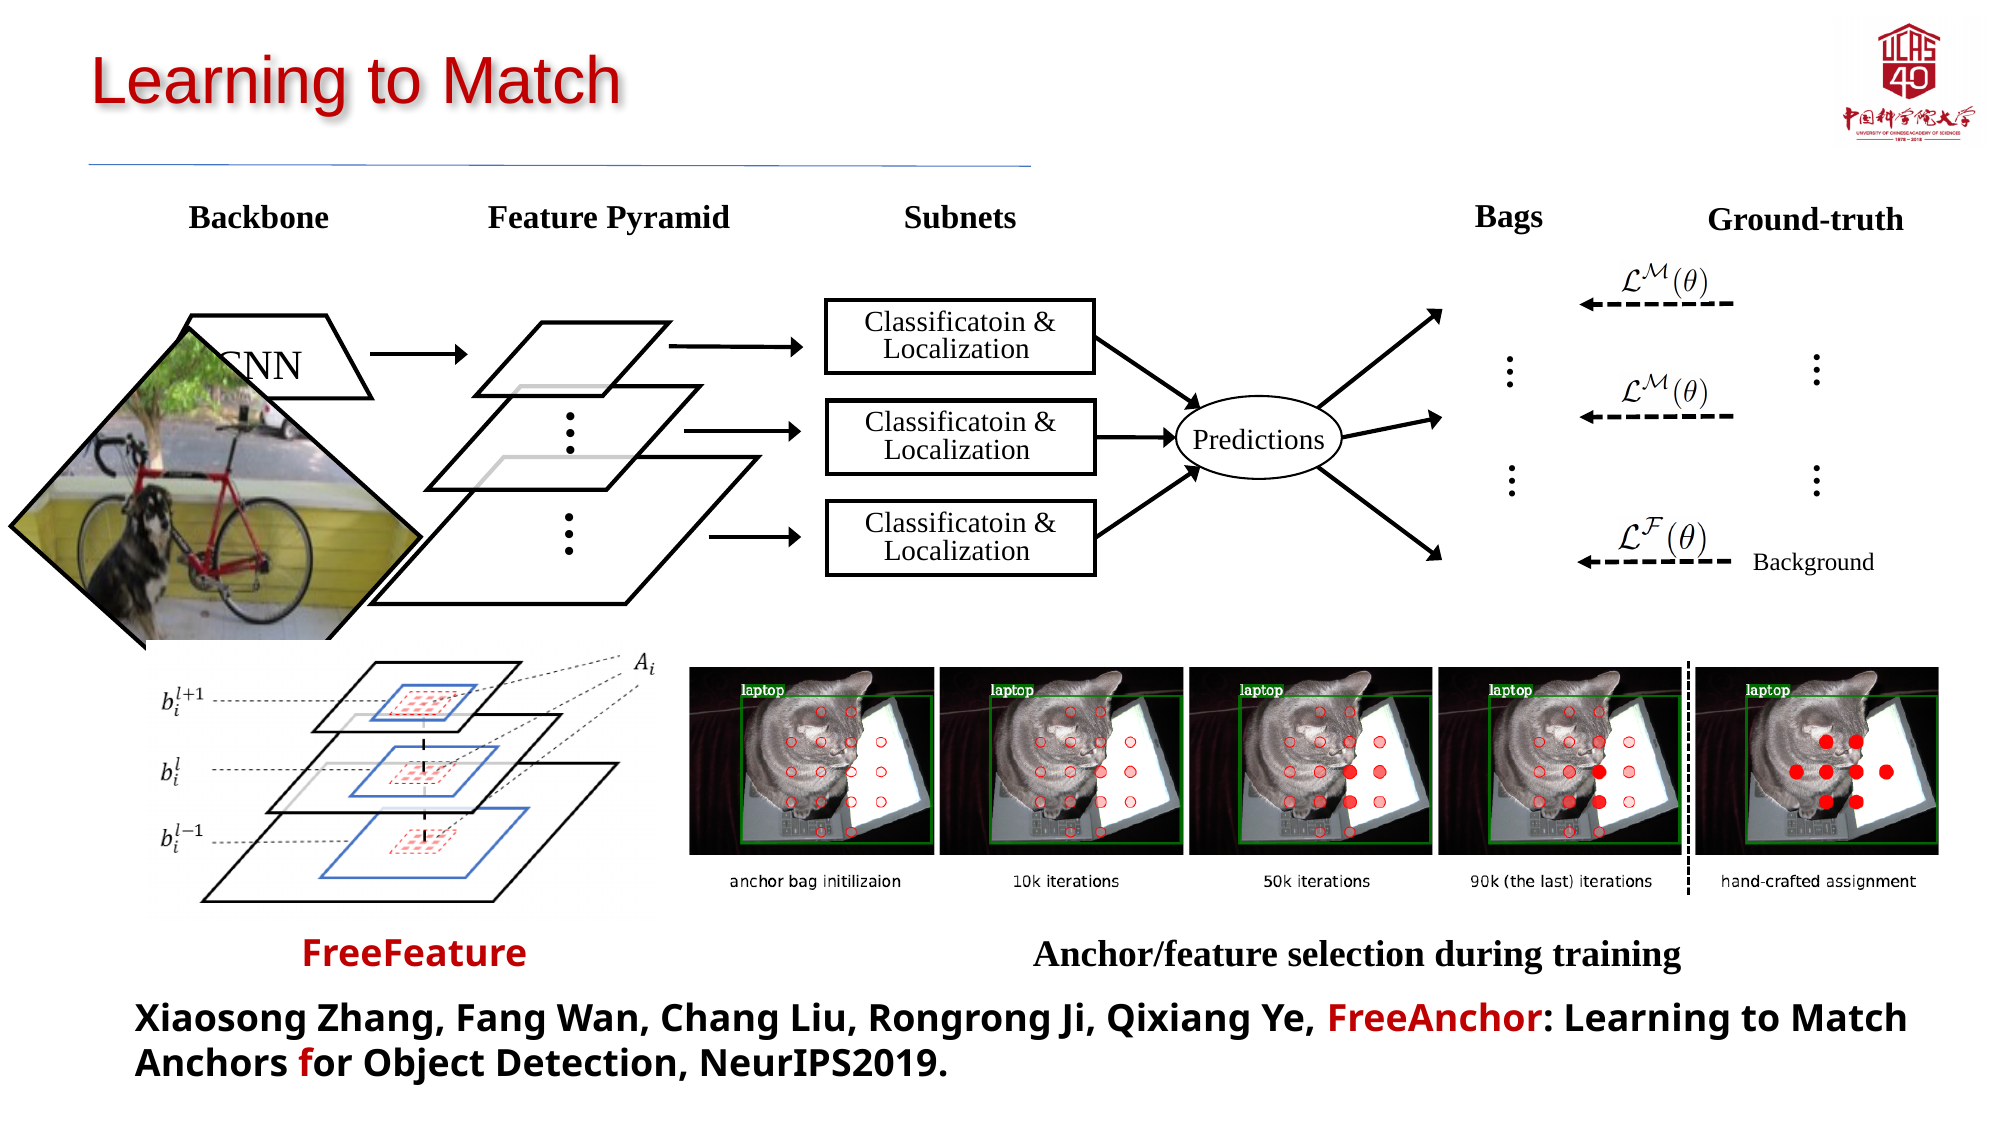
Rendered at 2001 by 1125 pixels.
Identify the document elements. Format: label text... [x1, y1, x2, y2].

text_box Xiaosong Zhang, Fang Wan, Chang Liu, Rongrong Ji, Qixiang Ye, FreeAnchor: Learning to Match Anchors for Object Detection, NeurIPS2019. [119, 986, 1989, 1092]
picture [15, 477, 59, 565]
picture [1830, 17, 1989, 147]
text_box Anchor/feature selection during training [956, 921, 1759, 982]
title Learning to Match [75, 0, 1181, 184]
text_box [59, 186, 1929, 665]
picture [146, 640, 659, 922]
picture [668, 653, 1958, 909]
text_box FreeFeature [193, 922, 636, 982]
